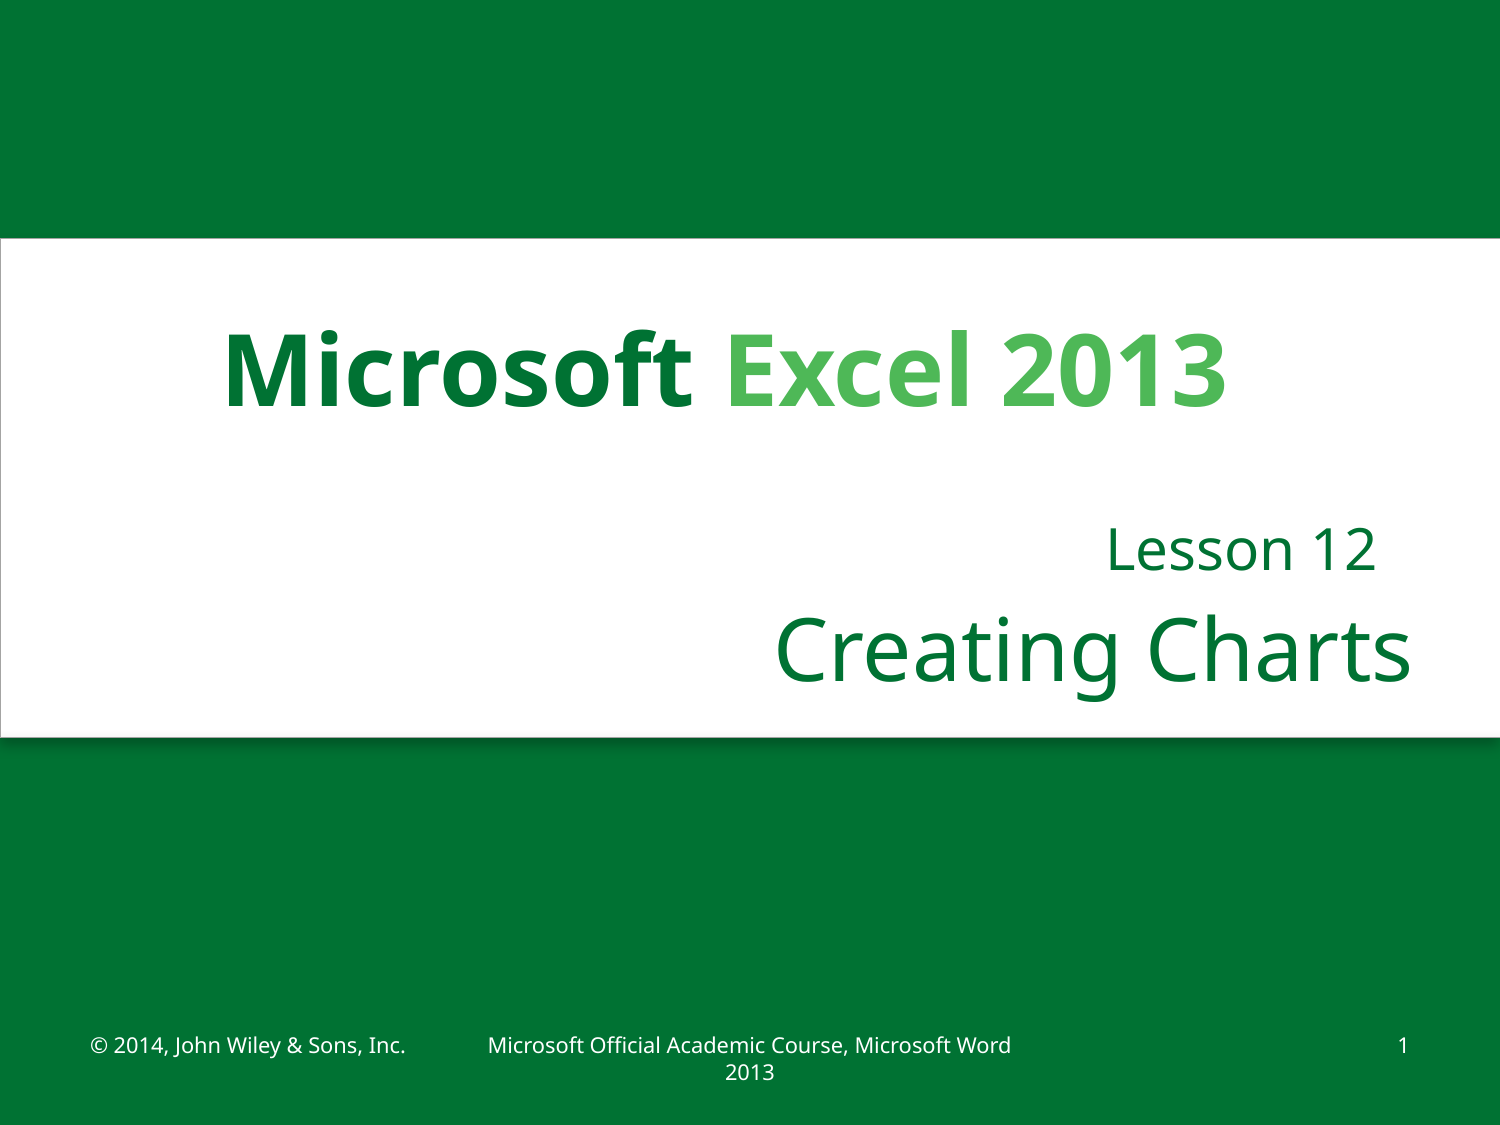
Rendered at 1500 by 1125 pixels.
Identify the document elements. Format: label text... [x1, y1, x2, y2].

footer Microsoft Official Academic Course, Microsoft Word 2013 [449, 1024, 1051, 1103]
text_box [65, 247, 1435, 728]
text_box [0, 235, 1500, 741]
slide_number © 2014, John Wiley & Sons, Inc. [74, 1024, 426, 1103]
list Lesson 12 [50, 512, 1393, 600]
slide_number 1 [1074, 1024, 1426, 1103]
title Creating Charts [20, 558, 1422, 707]
text_box Microsoft Excel 2013 [24, 299, 1425, 448]
